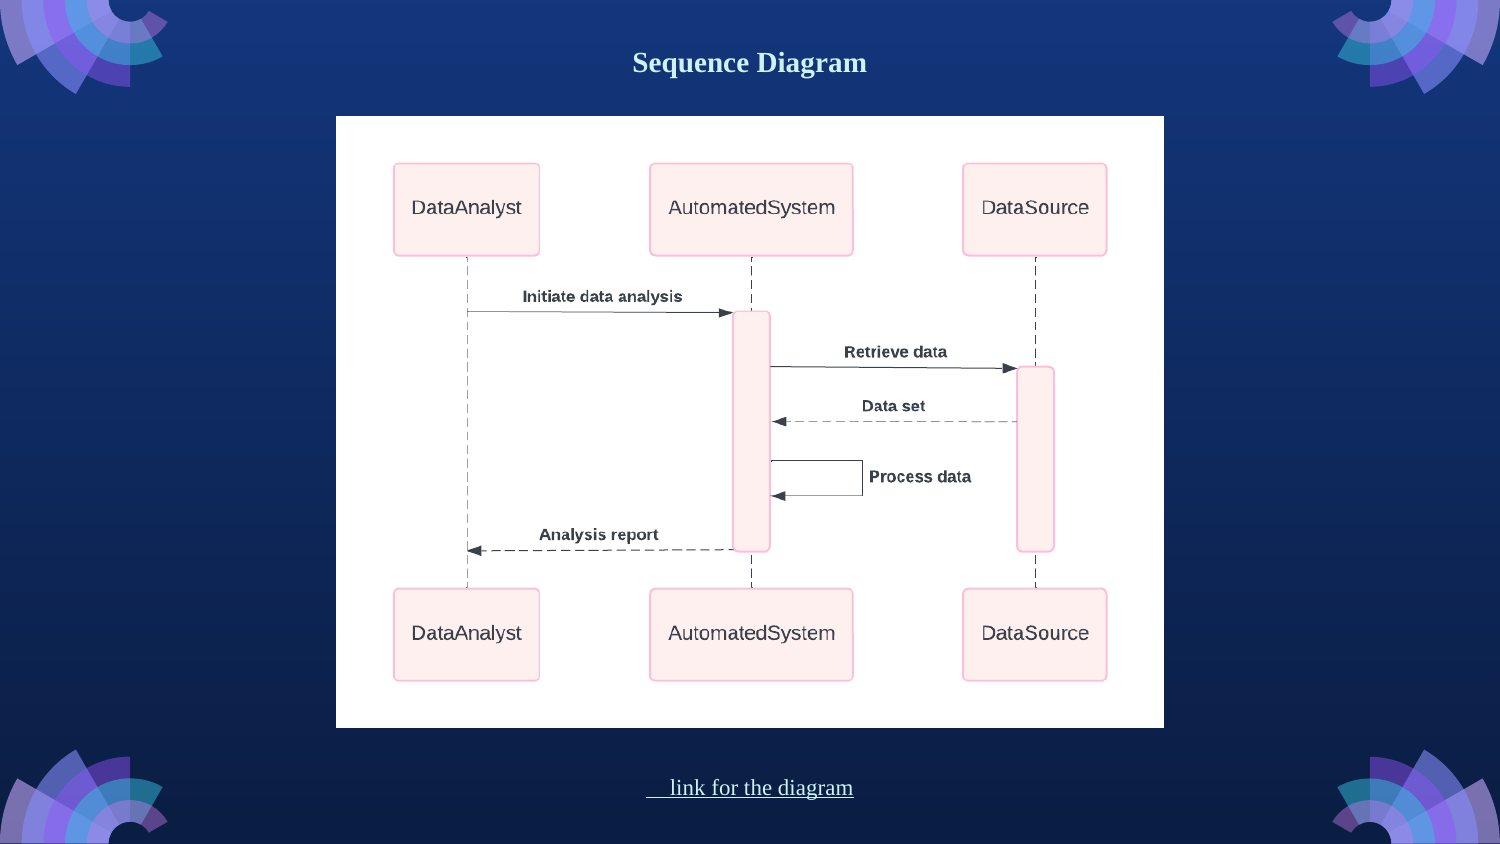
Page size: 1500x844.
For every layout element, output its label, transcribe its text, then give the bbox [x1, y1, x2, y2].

text_box 🔗 link for the diagram [374, 765, 1125, 808]
text_box Sequence Diagram [374, 35, 1125, 86]
picture [336, 116, 1164, 728]
